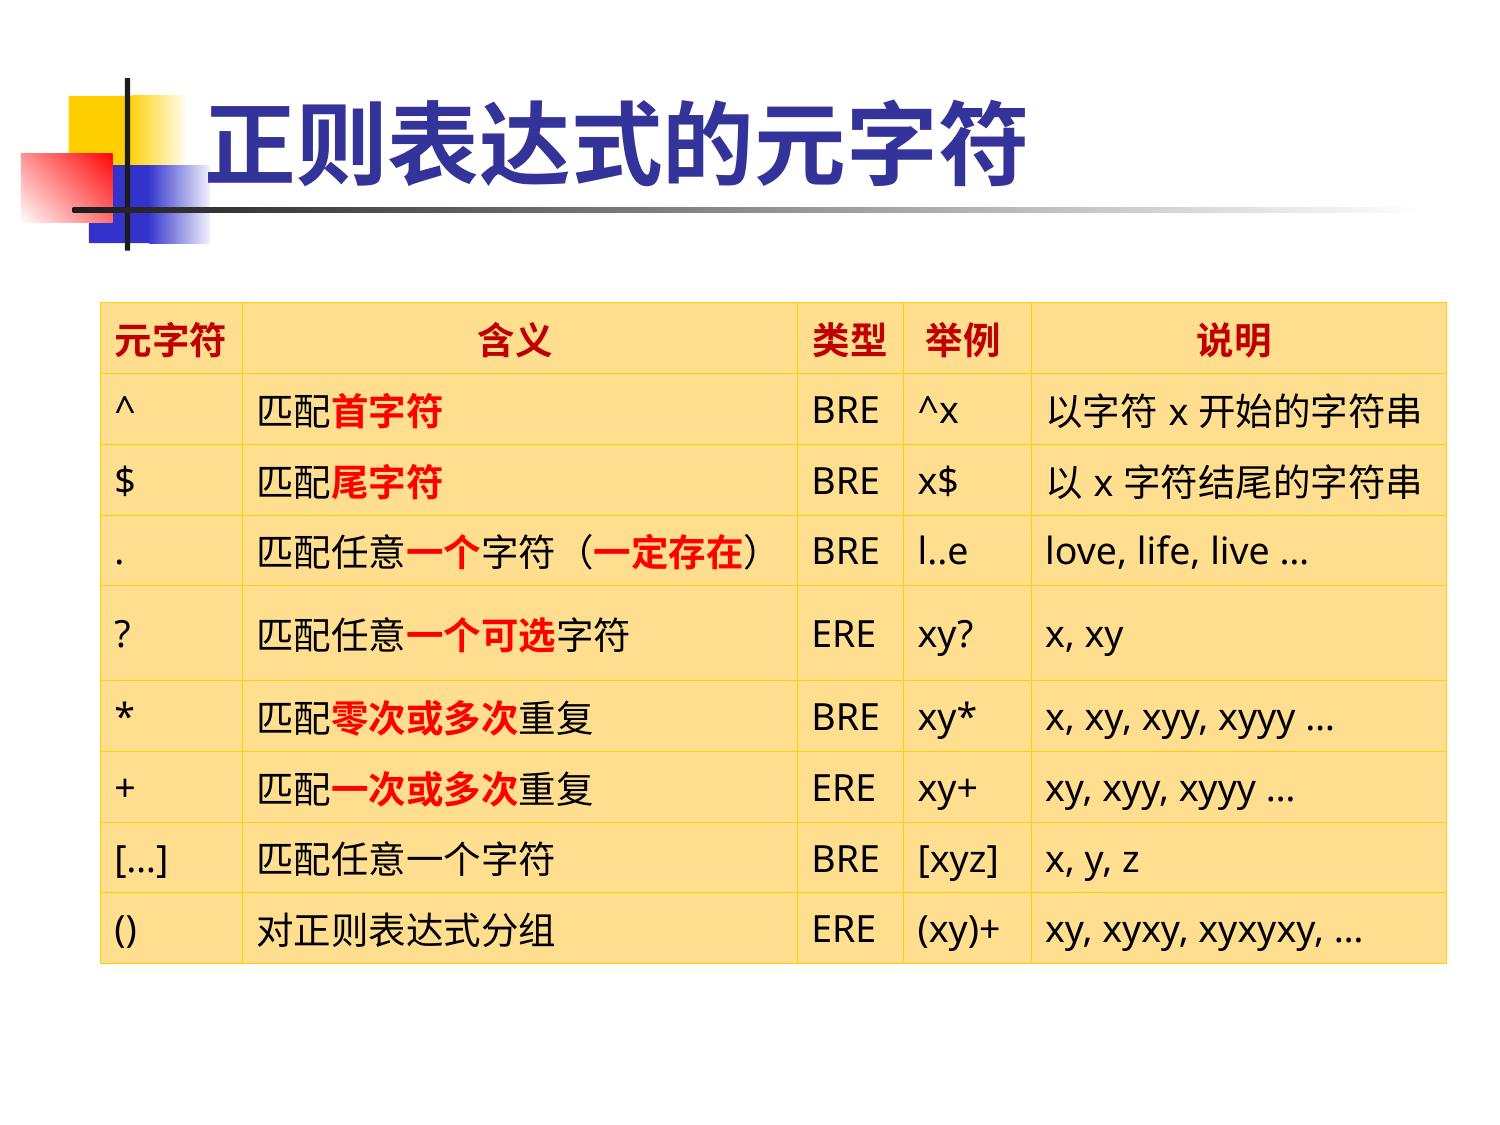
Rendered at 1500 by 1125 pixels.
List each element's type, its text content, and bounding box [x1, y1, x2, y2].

table_cell 匹配一次或多次重复 [243, 752, 797, 822]
table_cell 匹配任意一个可选字符 [243, 586, 797, 680]
table_cell 匹配首字符 [243, 374, 797, 444]
table_cell […] [101, 823, 242, 892]
table_cell ^x [904, 374, 1031, 444]
table_cell 匹配任意一个字符（一定存在） [243, 516, 797, 585]
table_cell ^ [101, 374, 242, 444]
table_cell x, xy, xyy, xyyy … [1032, 681, 1446, 751]
table_cell BRE [798, 681, 903, 751]
table_cell xy* [904, 681, 1031, 751]
table_cell x, xy [1032, 586, 1446, 680]
table_cell (xy)+ [904, 893, 1031, 963]
table_cell x$ [904, 445, 1031, 515]
table_cell 匹配任意一个字符 [243, 823, 797, 892]
table_cell 以x字符结尾的字符串 [1032, 445, 1446, 515]
table_cell BRE [798, 823, 903, 892]
table_cell xy+ [904, 752, 1031, 822]
table_cell BRE [798, 445, 903, 515]
table_cell 匹配尾字符 [243, 445, 797, 515]
table_cell * [101, 681, 242, 751]
table_cell love, life, live … [1032, 516, 1446, 585]
table_cell 以字符x开始的字符串 [1032, 374, 1446, 444]
table_cell 对正则表达式分组 [243, 893, 797, 963]
table_cell ERE [798, 893, 903, 963]
table_header 类型 [798, 303, 903, 373]
table_cell BRE [798, 374, 903, 444]
table_cell . [101, 516, 242, 585]
table_cell xy, xyy, xyyy … [1032, 752, 1446, 822]
table_cell 匹配零次或多次重复 [243, 681, 797, 751]
table_cell + [101, 752, 242, 822]
table_header 举例 [904, 303, 1031, 373]
table_header 元字符 [101, 303, 242, 373]
table_cell $ [101, 445, 242, 515]
table_header 含义 [243, 303, 797, 373]
table_cell [xyz] [904, 823, 1031, 892]
title 正则表达式的元字符 [189, 31, 1468, 205]
table_cell ERE [798, 752, 903, 822]
table_cell x, y, z [1032, 823, 1446, 892]
table_cell l..e [904, 516, 1031, 585]
table_cell xy? [904, 586, 1031, 680]
table_cell BRE [798, 516, 903, 585]
table_header 说明 [1032, 303, 1446, 373]
table_cell ERE [798, 586, 903, 680]
table_cell ? [101, 586, 242, 680]
table_cell () [101, 893, 242, 963]
table_cell xy, xyxy, xyxyxy, … [1032, 893, 1446, 963]
